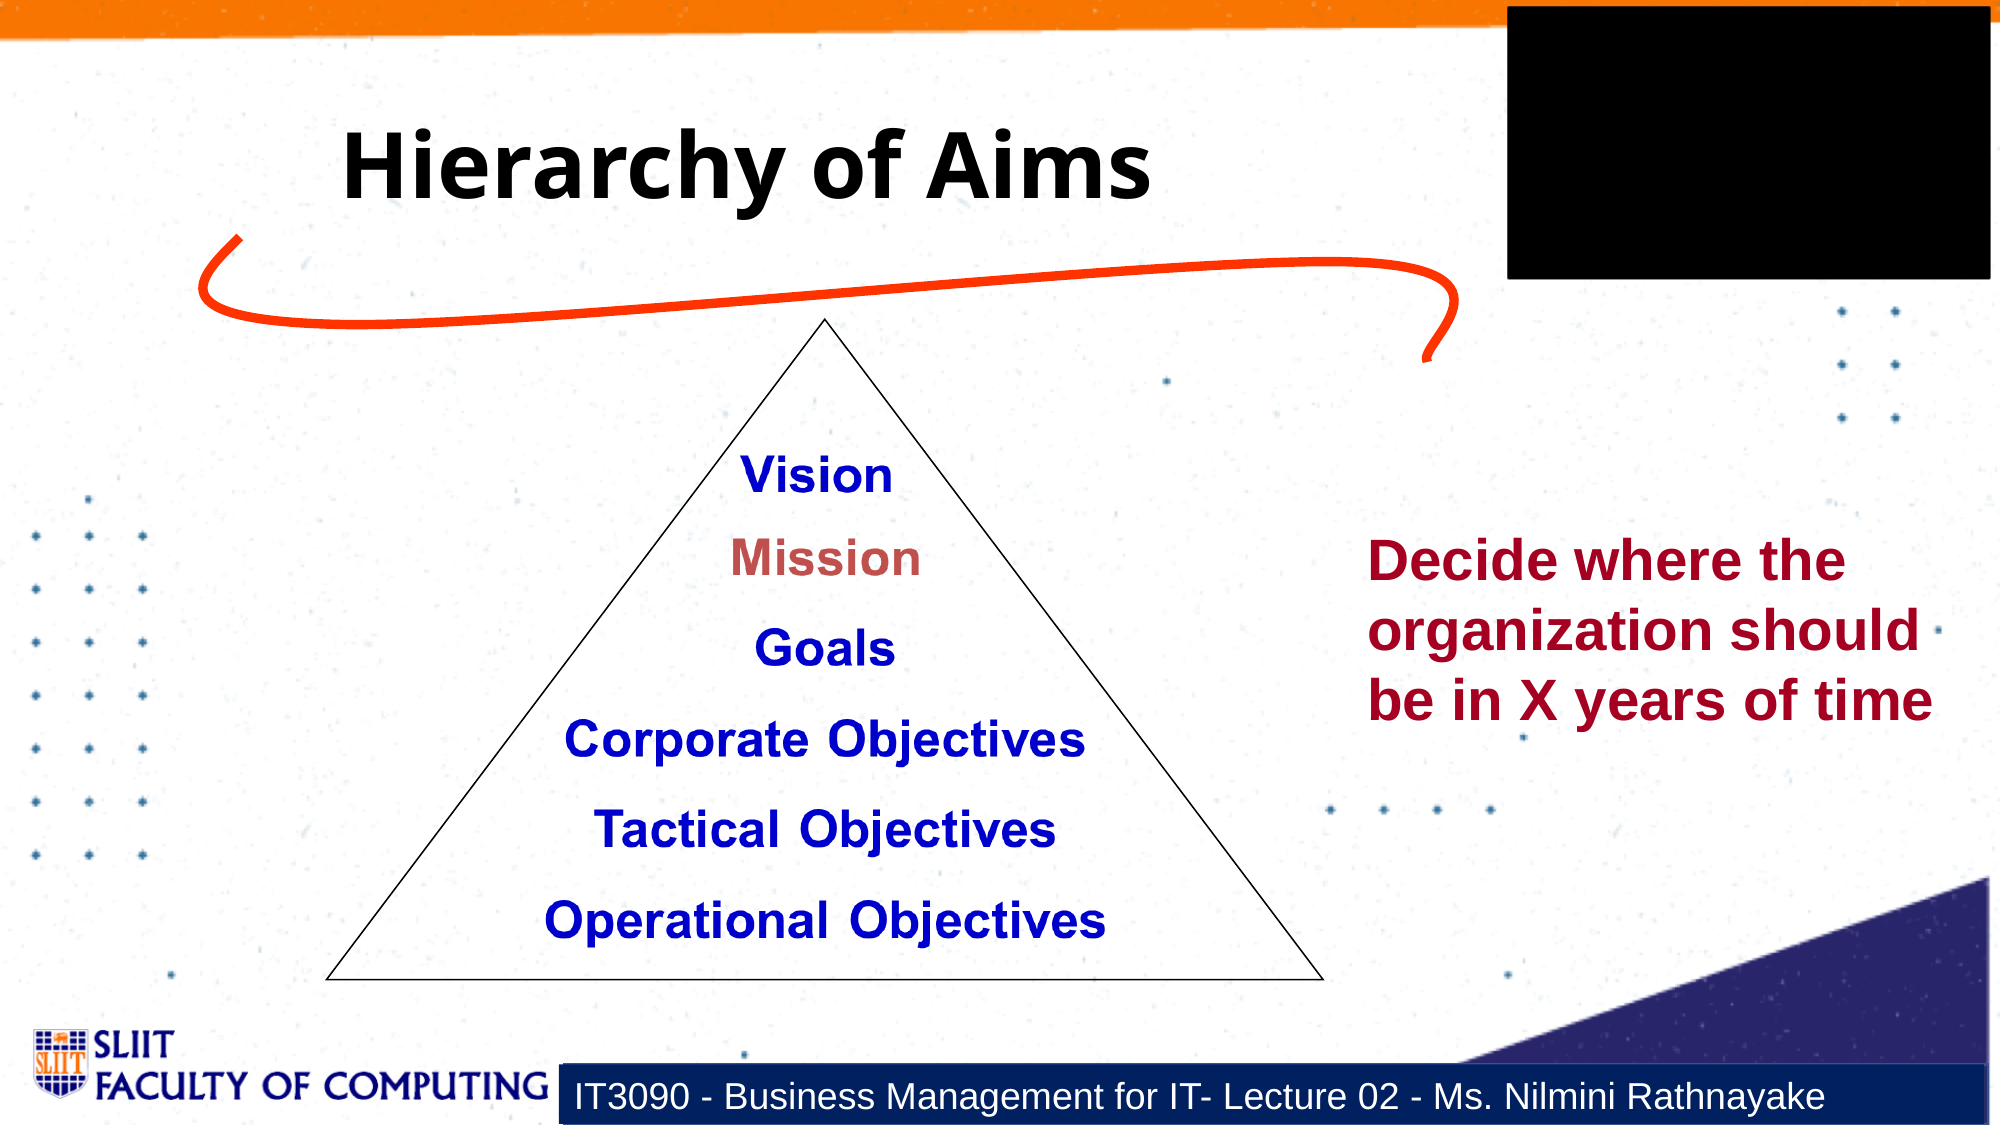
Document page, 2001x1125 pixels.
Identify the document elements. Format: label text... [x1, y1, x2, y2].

text_box [1138, 734, 1324, 980]
text_box [326, 733, 512, 980]
text_box [744, 319, 905, 425]
title Hierarchy of Aims [137, 59, 1380, 278]
text_box [202, 236, 1455, 363]
text_box Decide where the organization should be in X years of time [1352, 514, 2000, 740]
text_box IT3090 - Business Management for IT- Lecture 02 - Ms. Nilmini Rathnayake [558, 1064, 1984, 1124]
picture [0, 0, 2000, 1125]
